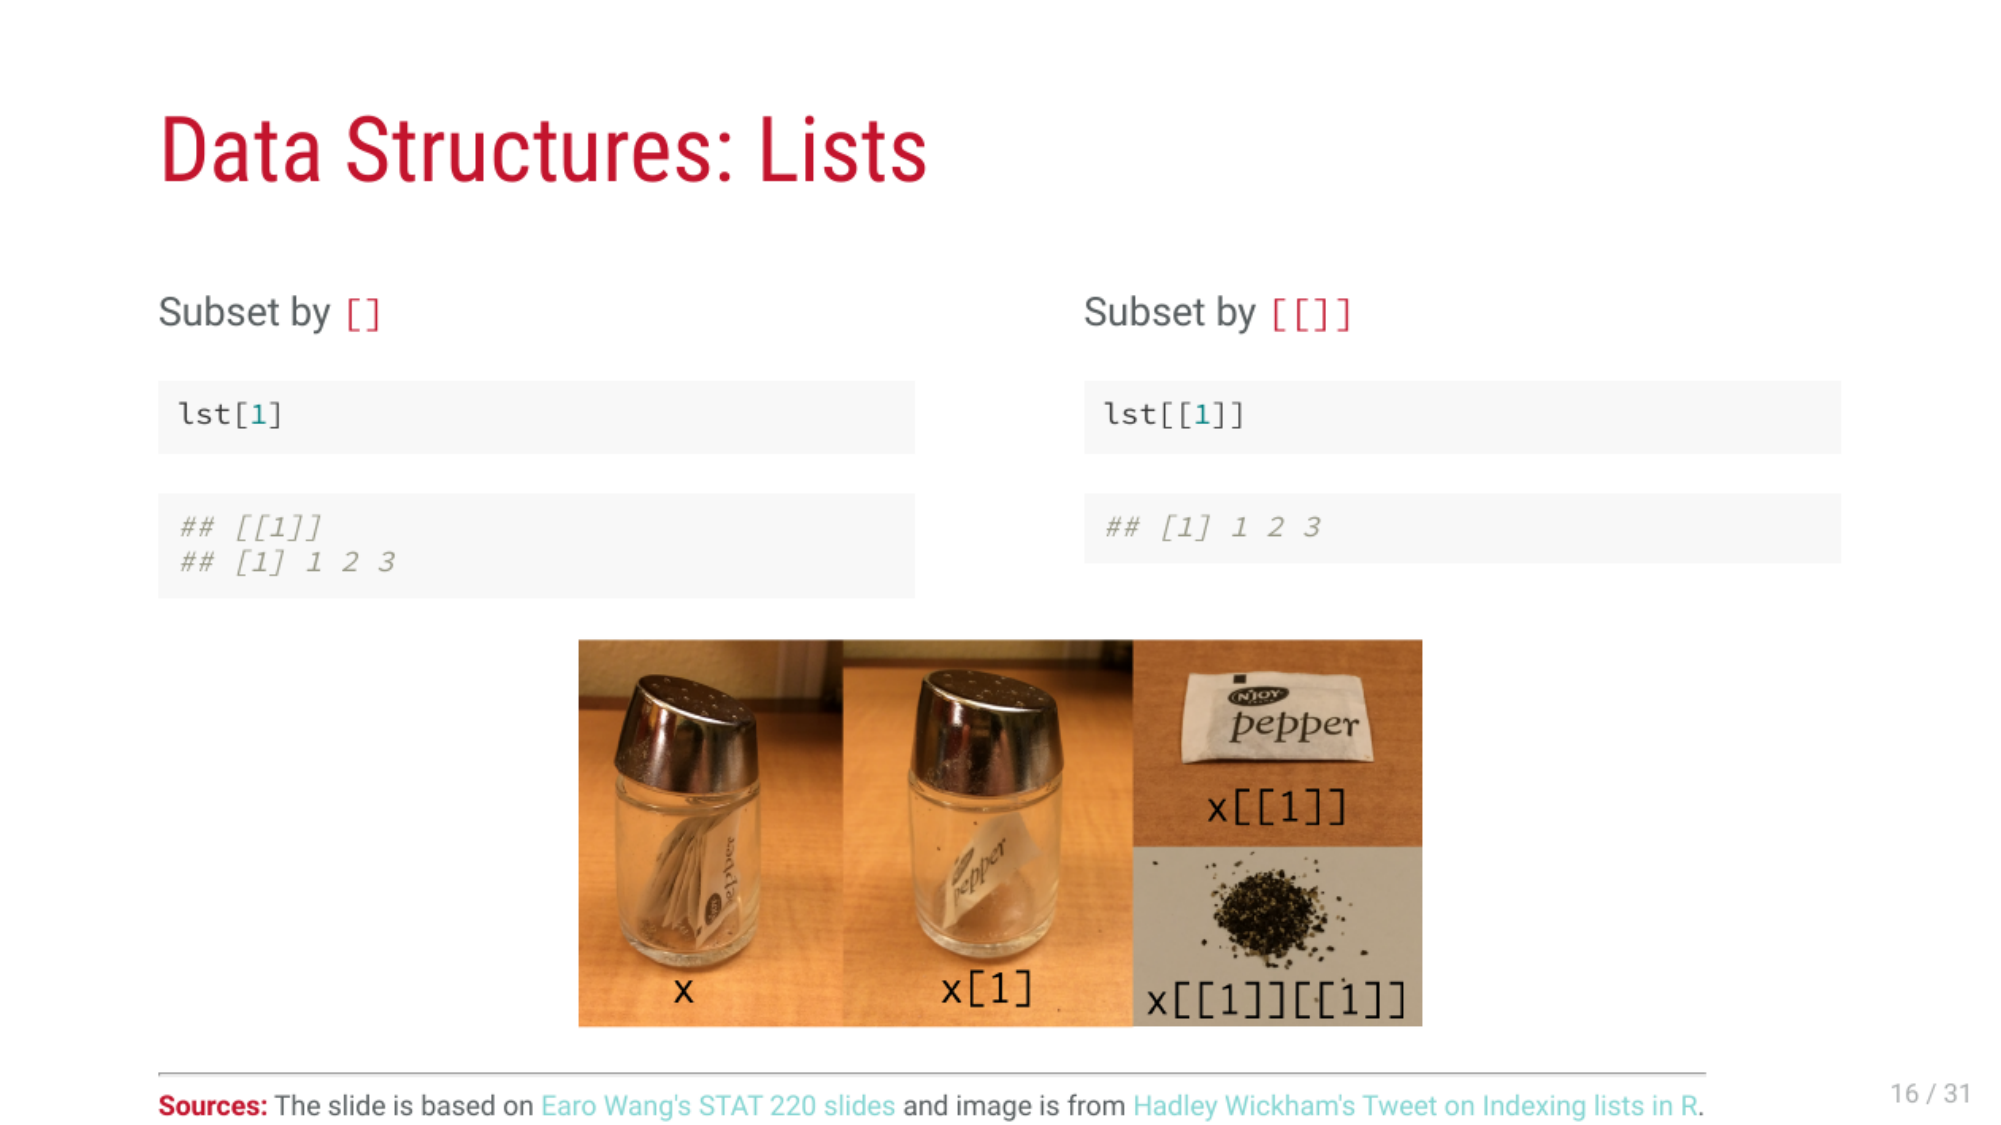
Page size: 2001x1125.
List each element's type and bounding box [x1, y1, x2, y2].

list [0, 0, 2000, 1125]
